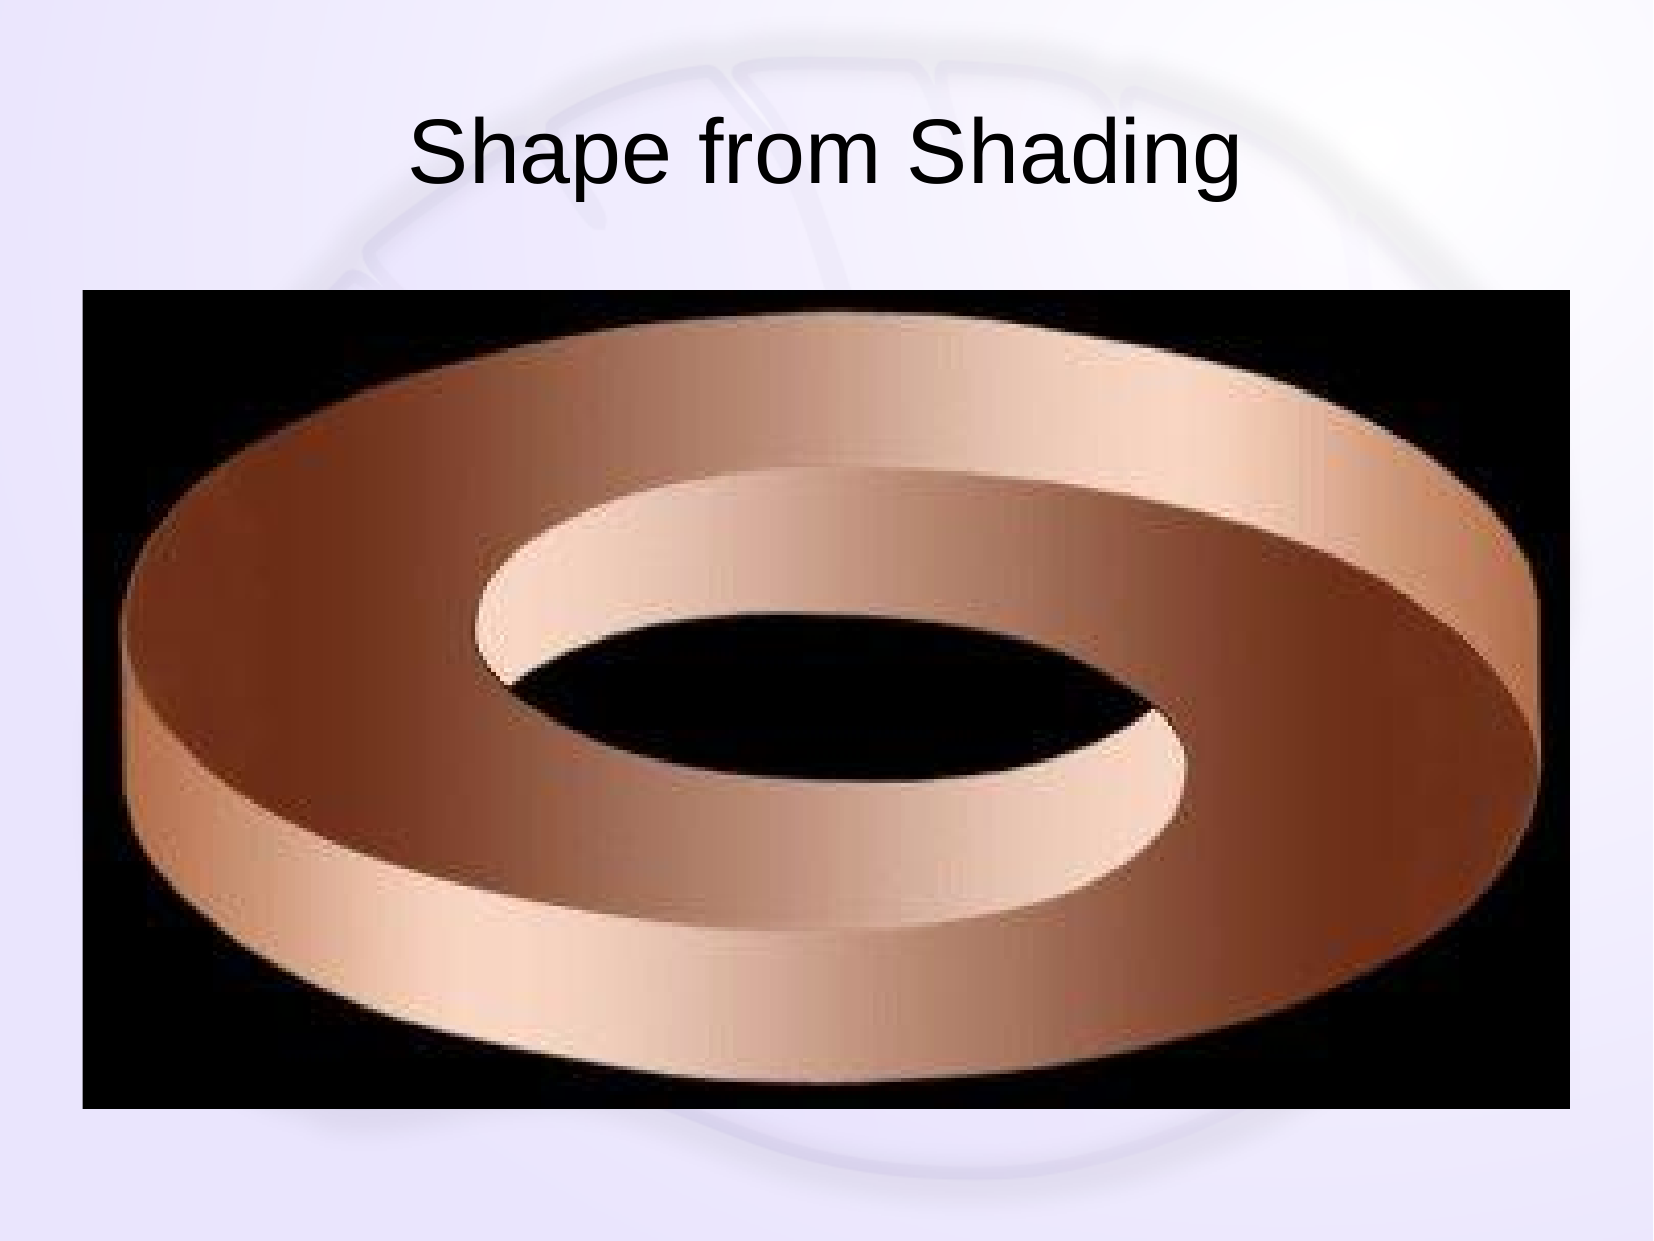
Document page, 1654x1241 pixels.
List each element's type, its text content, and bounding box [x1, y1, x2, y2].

title Shape from Shading [82, 49, 1571, 257]
picture [0, 0, 1654, 1241]
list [82, 290, 1571, 1110]
